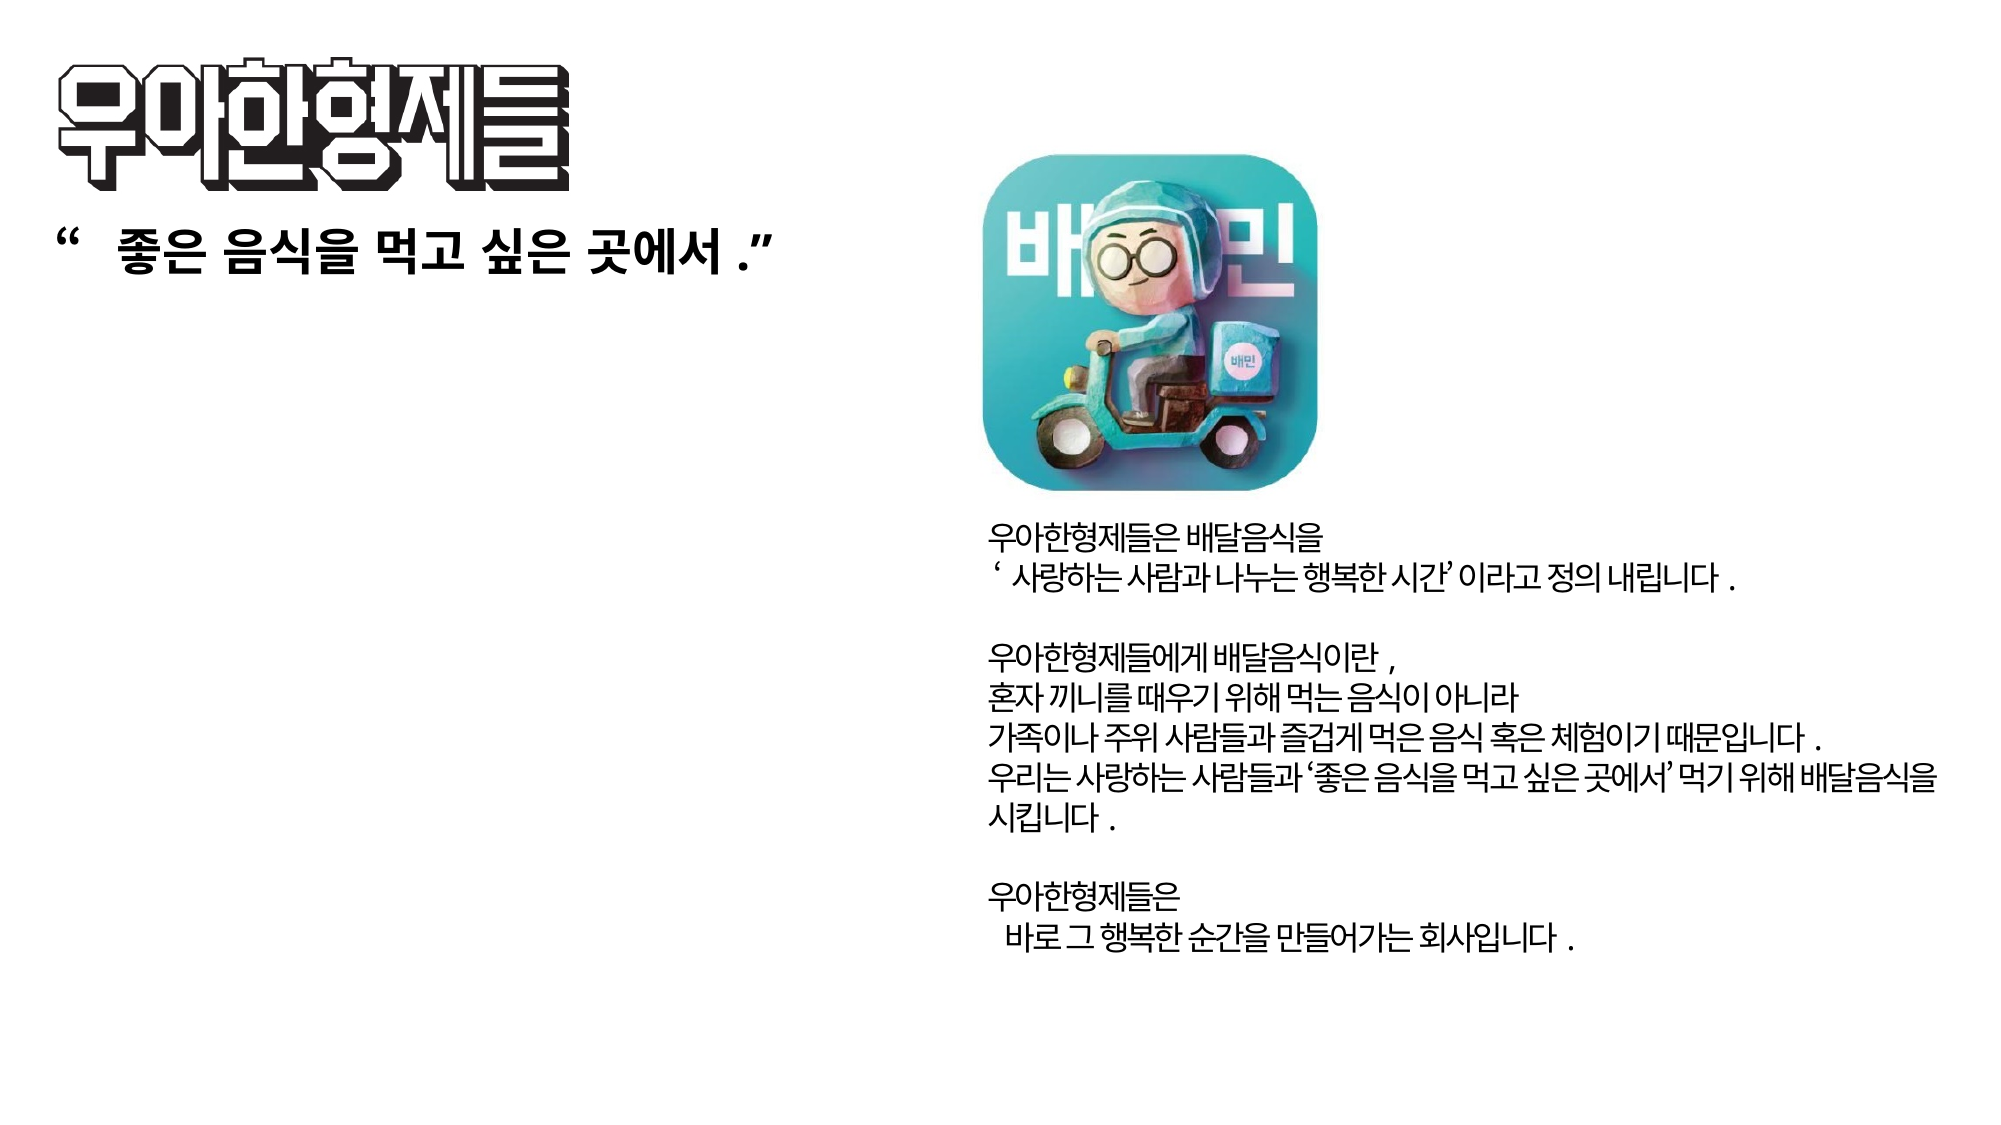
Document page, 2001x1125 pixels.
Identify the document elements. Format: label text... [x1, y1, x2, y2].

text_box “좋은 음식을 먹고 싶은 곳에서.” [0, 208, 914, 288]
picture [974, 145, 1325, 500]
text_box 우아한형제들은 배달음식을 ‘사랑하는 사람과 나누는 행복한 시간’ 이라고 정의 내립니다. 우아한형제들에게 배달음식이란, 혼자 끼니를 때우기 위해 먹는 음식이 아니라 가족이나 주위 사람들과 즐겁게 먹은 음식 혹은 체험이기 때문입니다. 우리는 사랑하는 사람들과 ‘좋은 음식을 먹고 싶은 곳에서’ 먹기 위해 배달음식을 시킵니다. 우아한형제들은 바로 그 행복한 순간을 만들어가는 회사입니다. [972, 510, 2000, 1004]
picture [46, 49, 584, 210]
